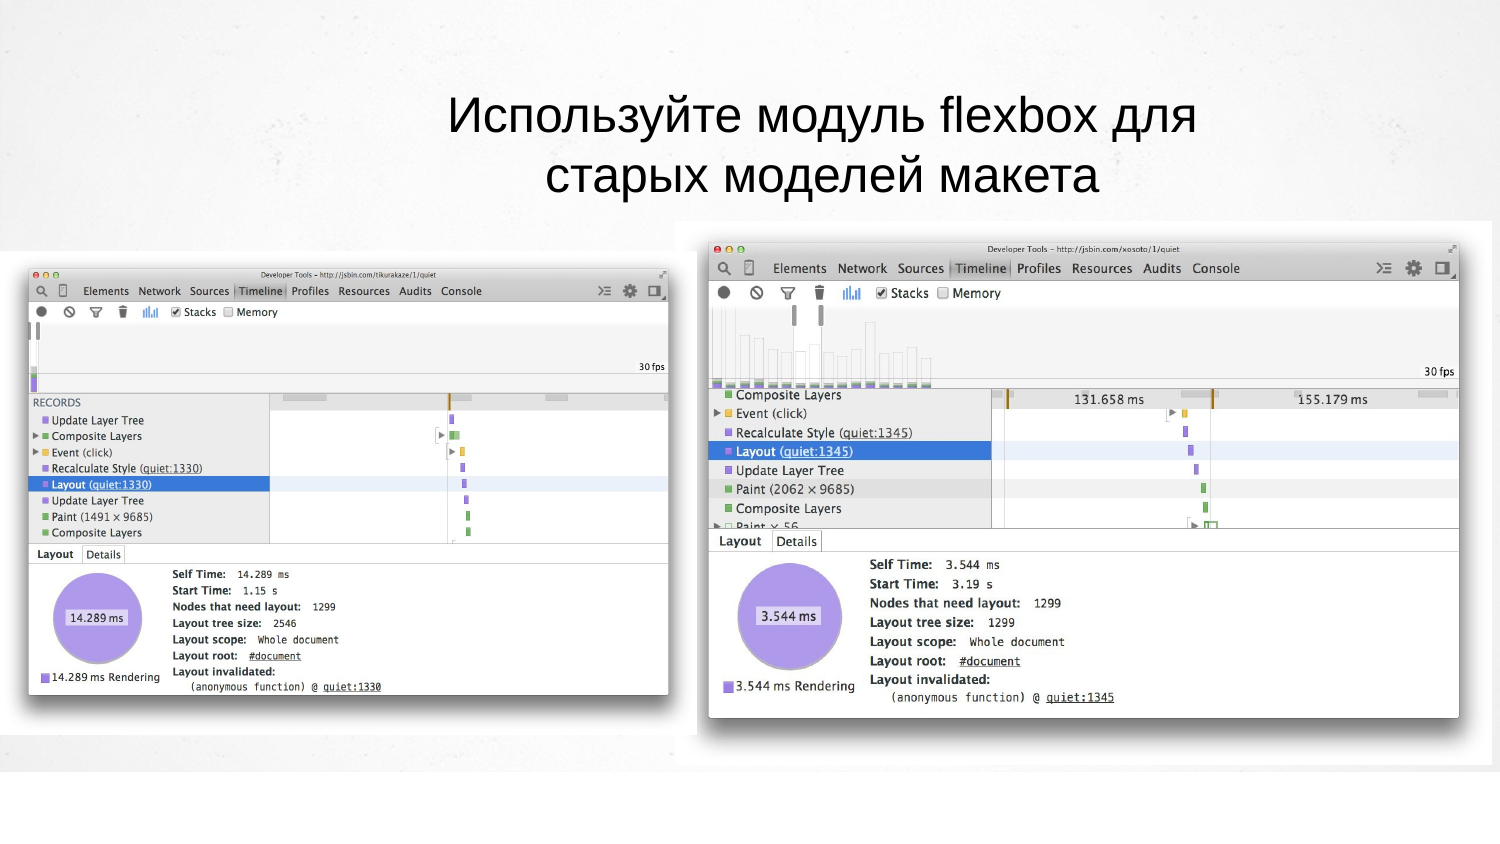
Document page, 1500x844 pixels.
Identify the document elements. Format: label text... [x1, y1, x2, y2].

picture [0, 0, 1500, 772]
text_box Используйте модуль flexbox для старых моделей макета [354, 75, 1290, 203]
